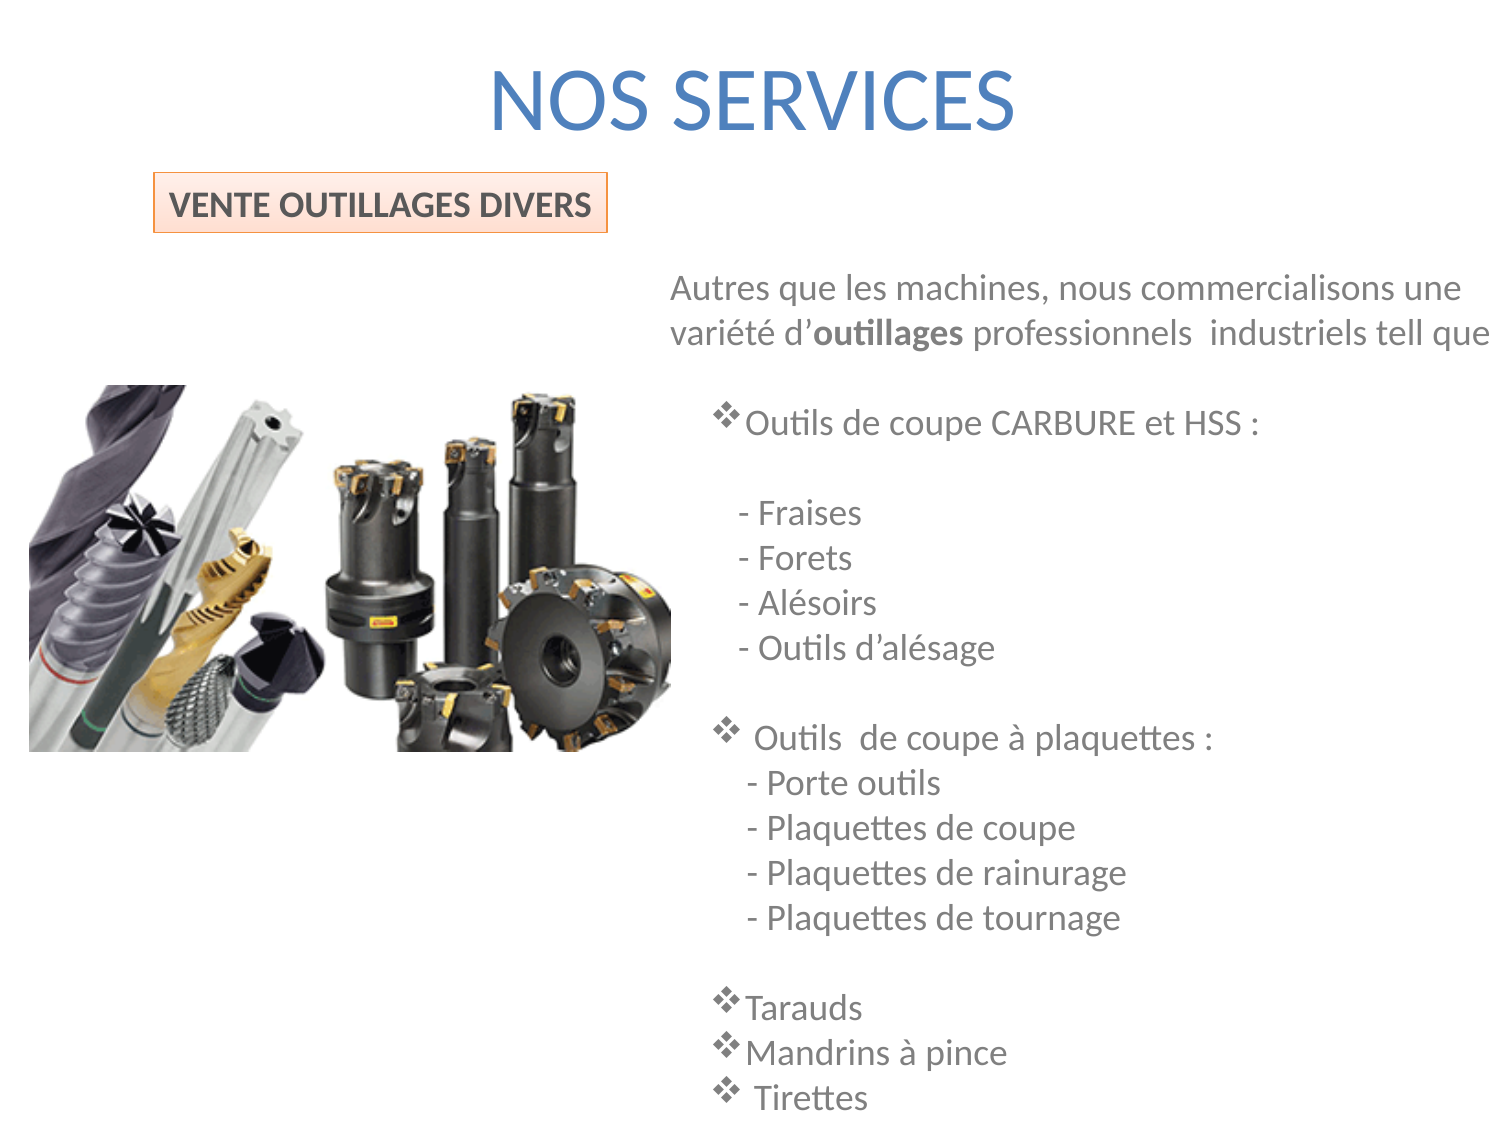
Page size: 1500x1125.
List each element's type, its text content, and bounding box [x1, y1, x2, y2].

text_box NOS SERVICES [88, 0, 1439, 188]
picture [29, 385, 671, 752]
text_box VENTE OUTILLAGES DIVERS [153, 172, 608, 233]
text_box Autres que les machines, nous commercialisons une variété d’outillages professionnels industriels tell que : Outils de coupe CARBURE et HSS : - Fraises - Forets - Alésoirs - Outils d’alésage Outils de coupe à plaquettes : - Porte outils - Plaquettes de coupe - Plaquettes de rainurage - Plaquettes de tournage Tarauds Mandrins à pince Tirettes [655, 255, 1500, 1125]
